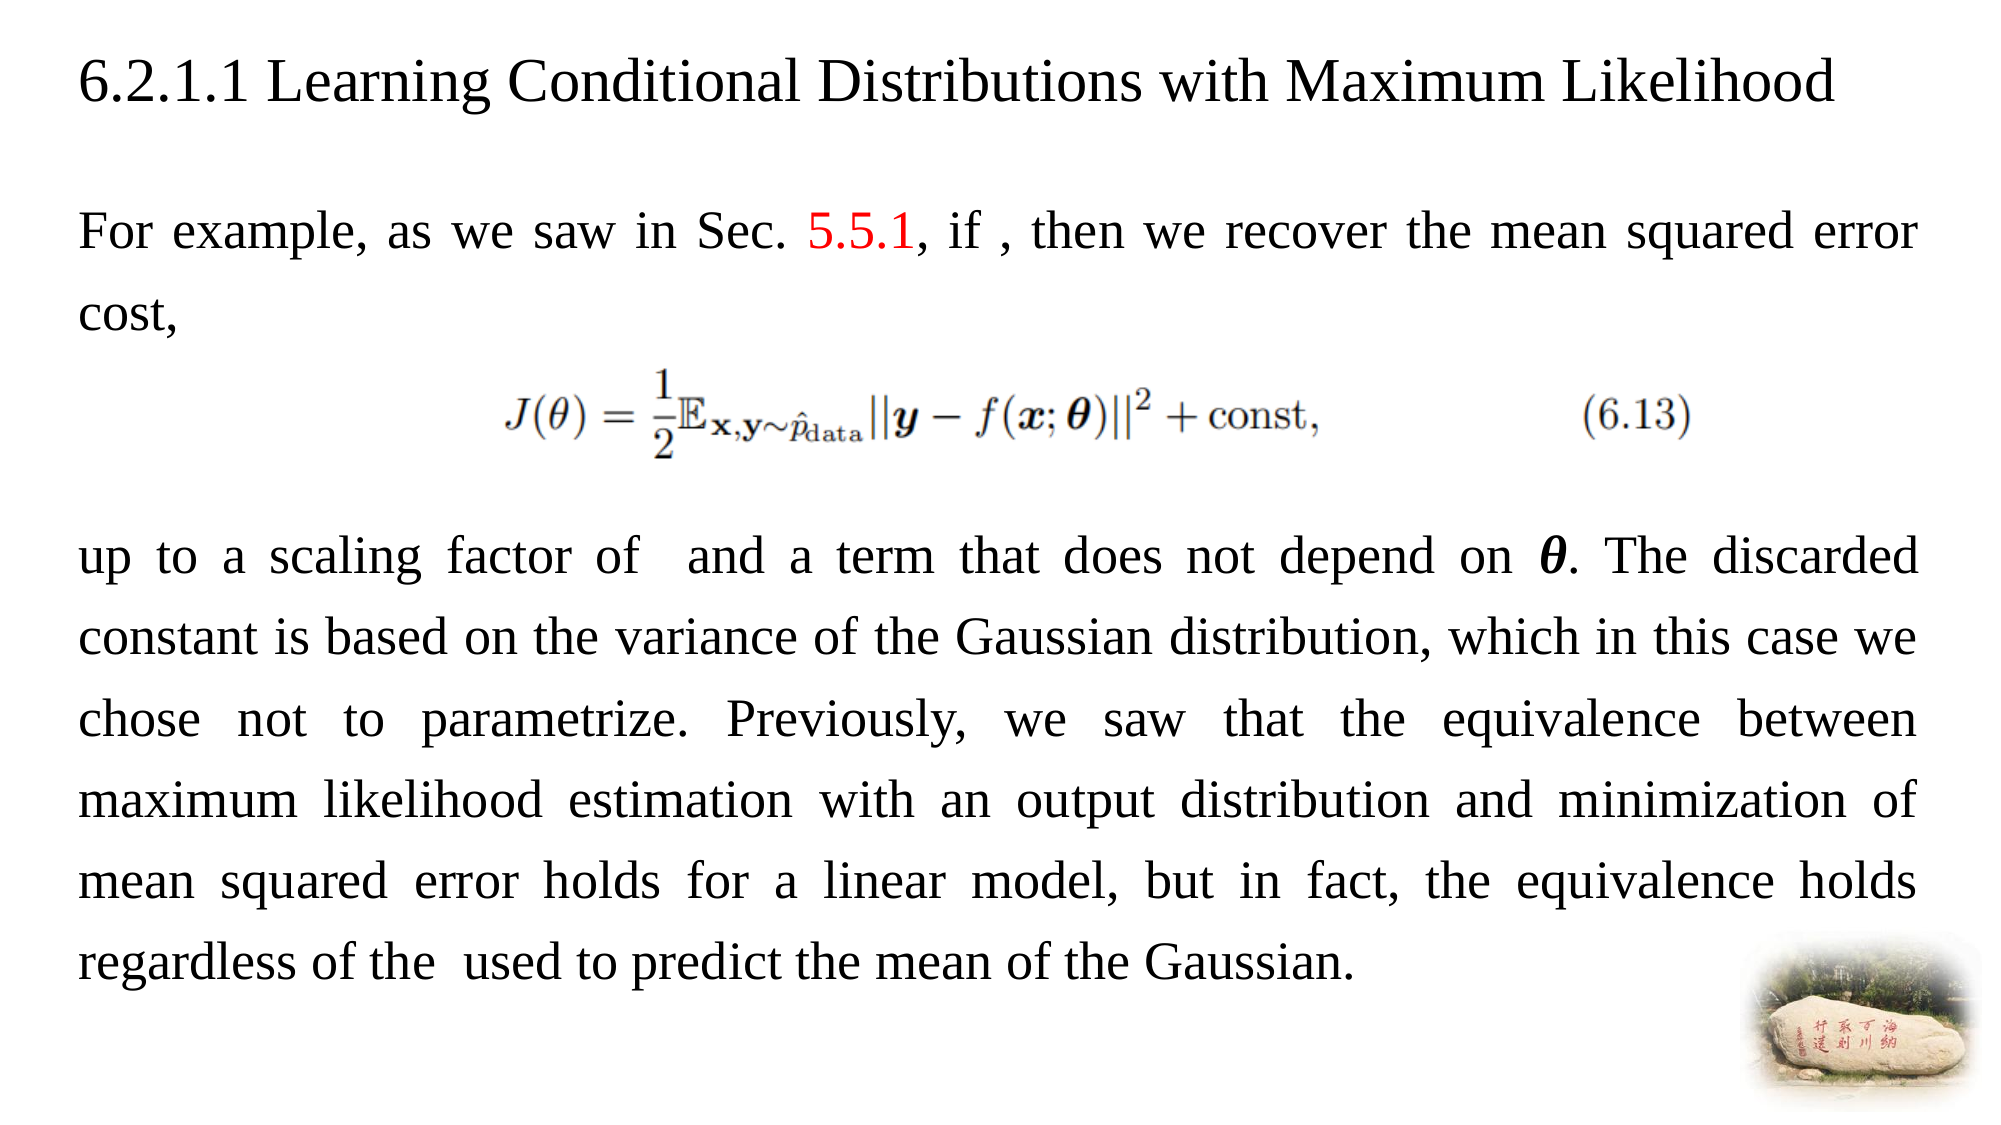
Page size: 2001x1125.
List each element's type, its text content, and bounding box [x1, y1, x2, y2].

title 6.2.1.1 Learning Conditional Distributions with Maximum Likelihood [63, 21, 1936, 142]
picture [1740, 927, 1985, 1112]
picture [459, 350, 1720, 476]
